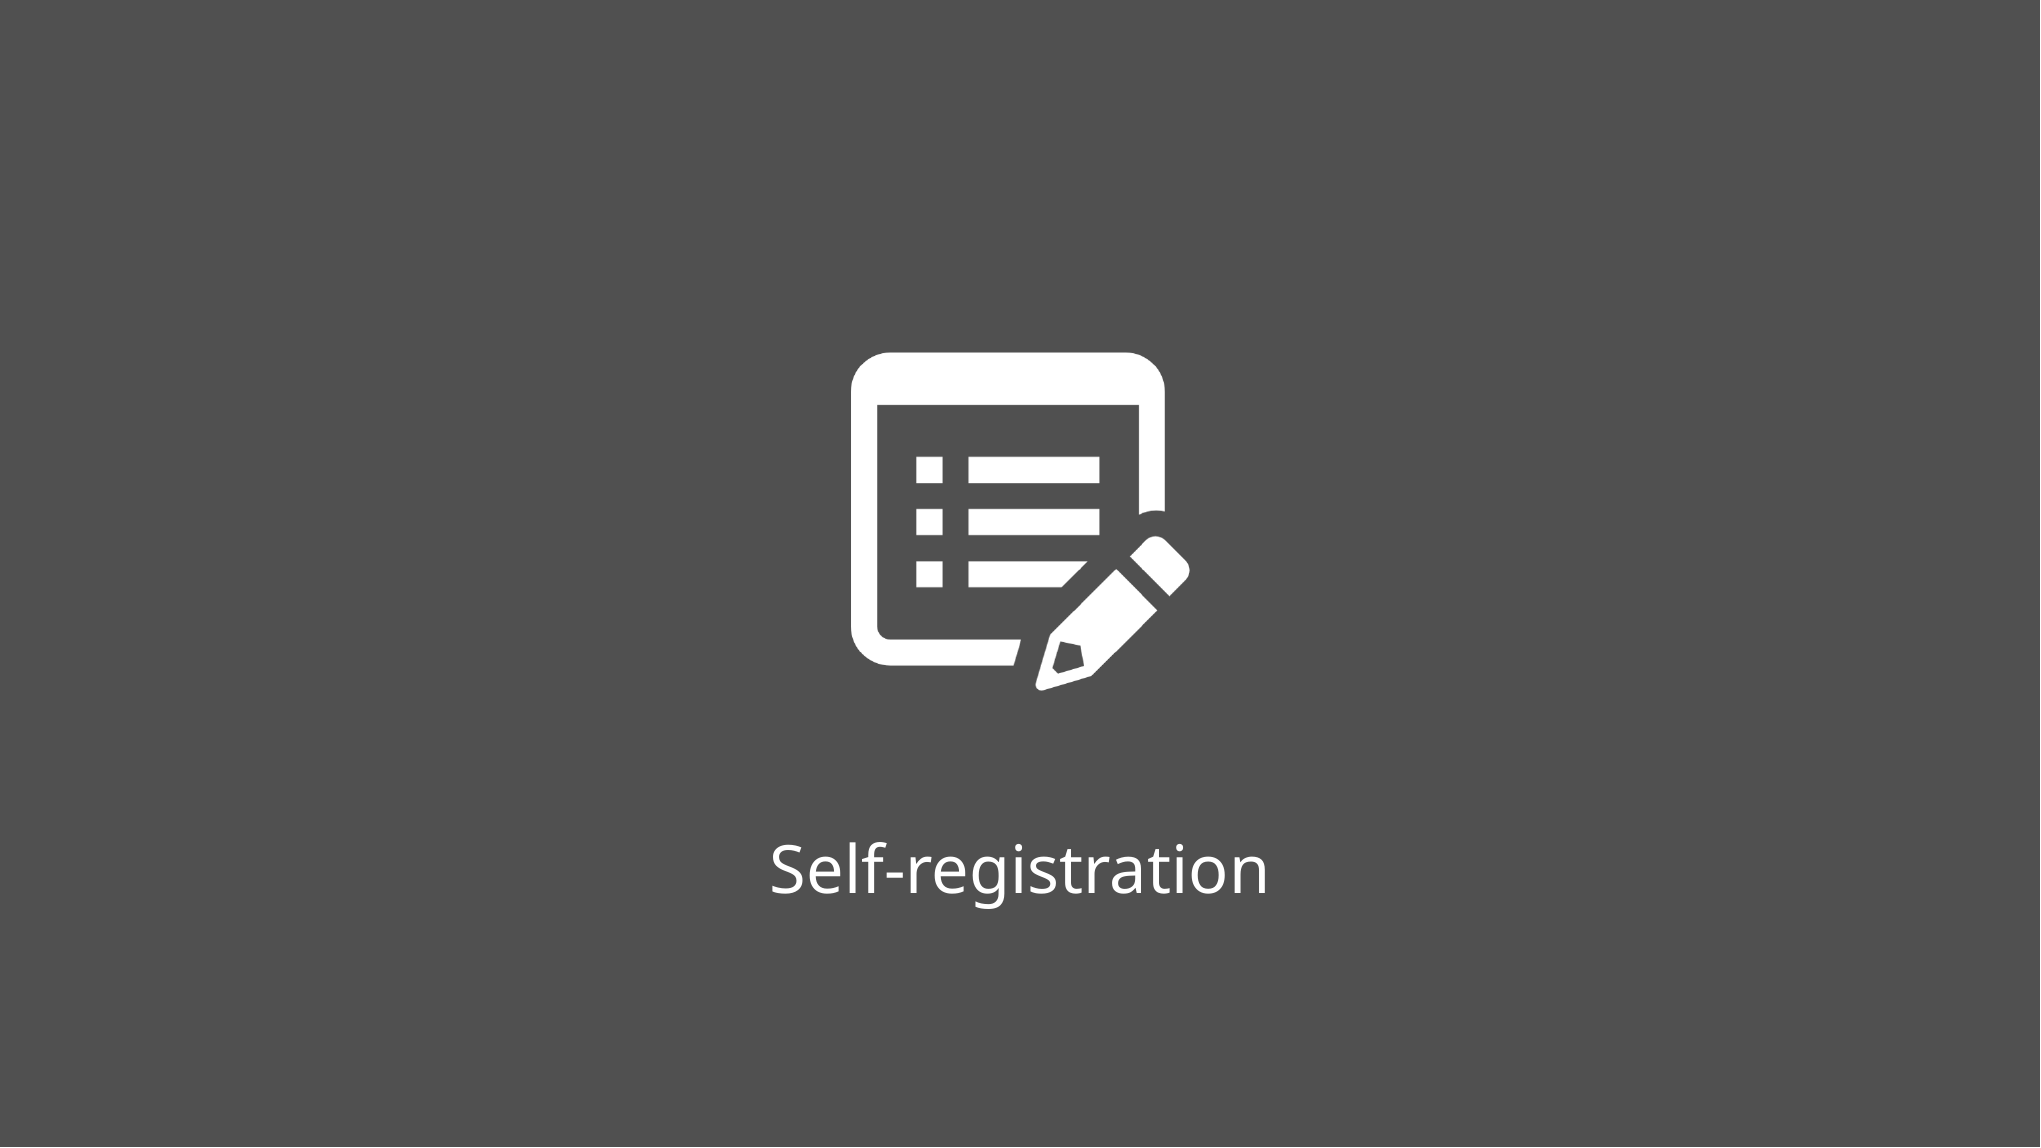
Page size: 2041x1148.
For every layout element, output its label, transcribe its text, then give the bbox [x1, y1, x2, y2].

picture [836, 325, 1204, 693]
list Self-registration [45, 821, 1996, 925]
